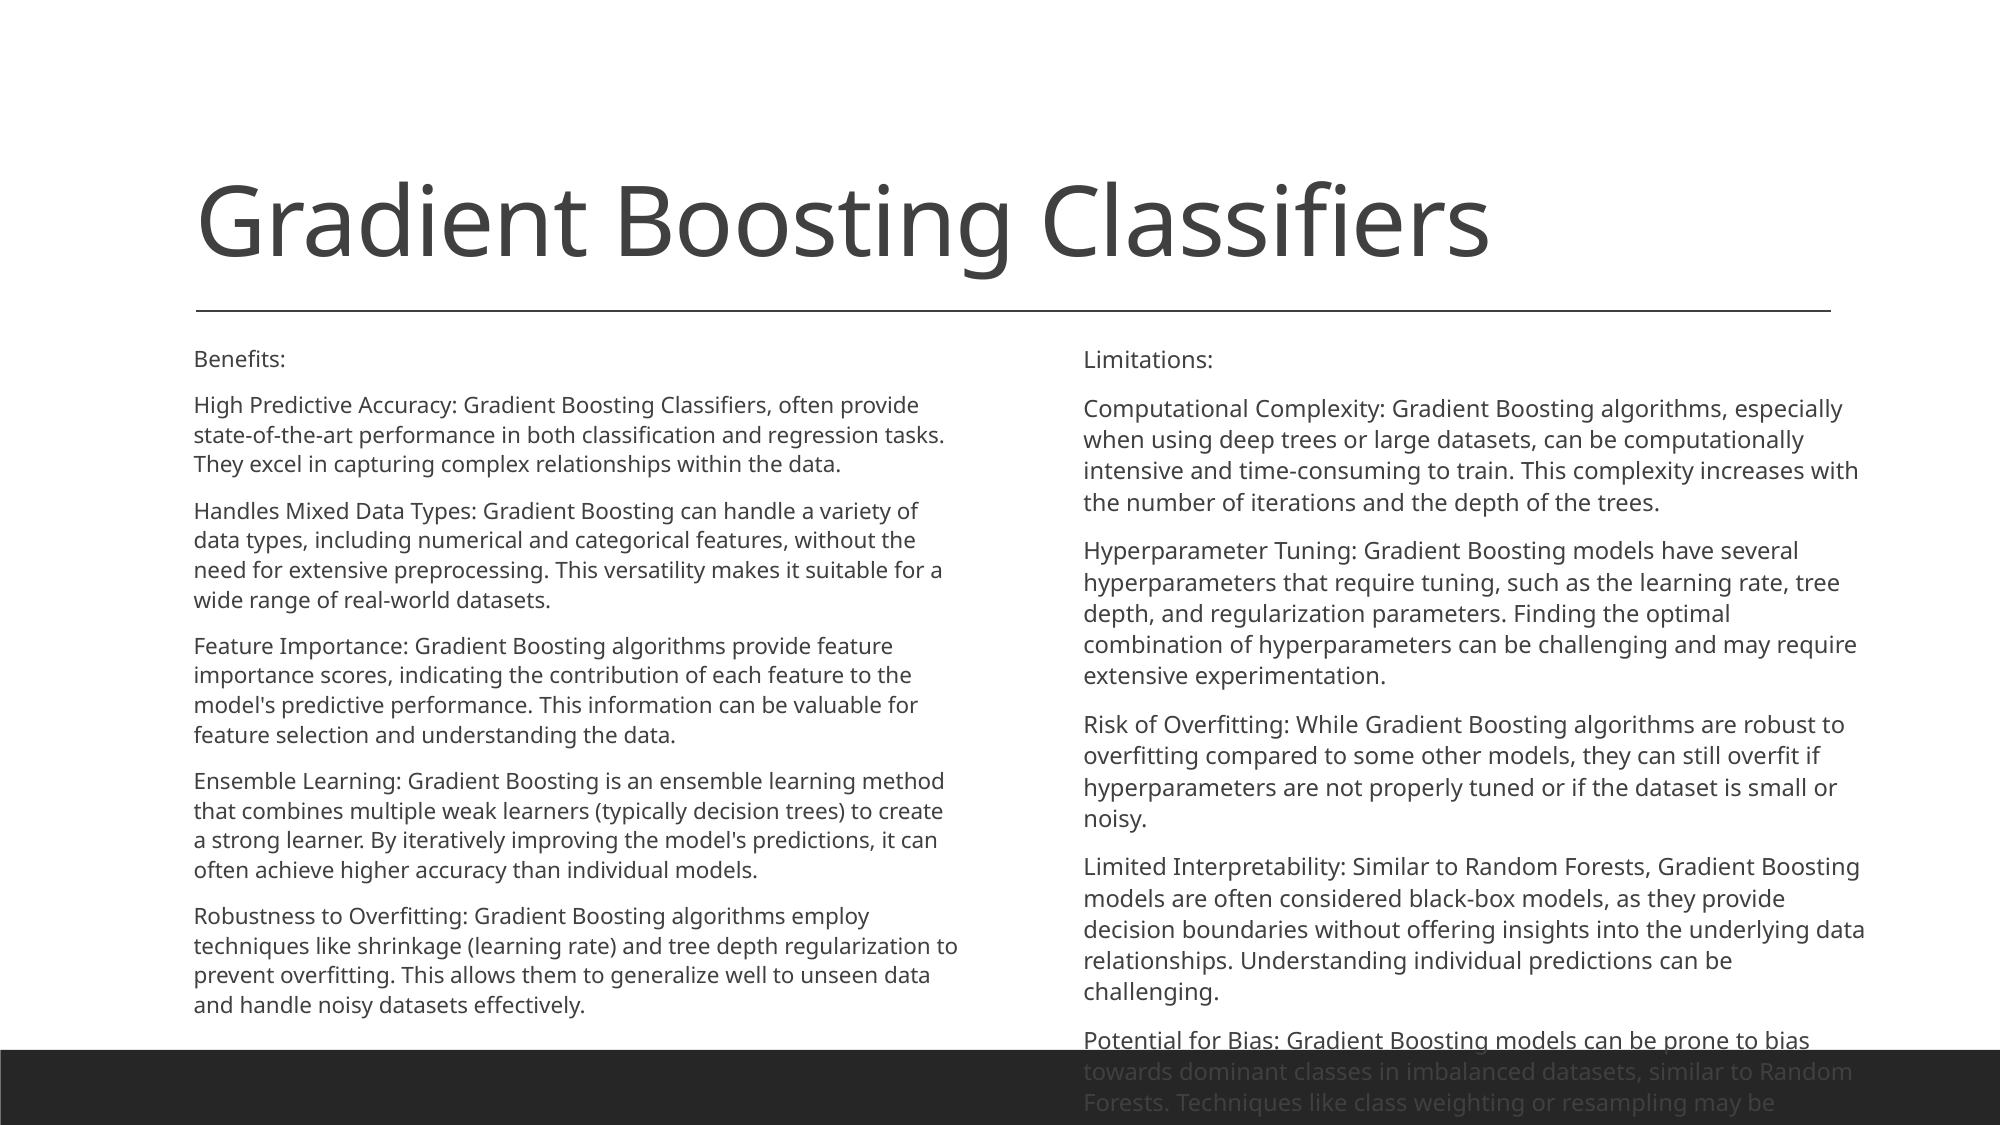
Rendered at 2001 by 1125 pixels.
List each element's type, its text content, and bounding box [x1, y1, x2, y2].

list Limitations: Computational Complexity: Gradient Boosting algorithms, especially when using deep trees or large datasets, can be computationally intensive and time-consuming to train. This complexity increases with the number of iterations and the depth of the trees. Hyperparameter Tuning: Gradient Boosting models have several hyperparameters that require tuning, such as the learning rate, tree depth, and regularization parameters. Finding the optimal combination of hyperparameters can be challenging and may require extensive experimentation. Risk of Overfitting: While Gradient Boosting algorithms are robust to overfitting compared to some other models, they can still overfit if hyperparameters are not properly tuned or if the dataset is small or noisy. Limited Interpretability: Similar to Random Forests, Gradient Boosting models are often considered black-box models, as they provide decision boundaries without offering insights into the underlying data relationships. Understanding individual predictions can be challenging. Potential for Bias: Gradient Boosting models can be prone to bias towards dominant classes in imbalanced datasets, similar to Random Forests. Techniques like class weighting or resampling may be necessary to address this issue. [1068, 334, 1873, 1125]
list Benefits: High Predictive Accuracy: Gradient Boosting Classifiers, often provide state-of-the-art performance in both classification and regression tasks. They excel in capturing complex relationships within the data. Handles Mixed Data Types: Gradient Boosting can handle a variety of data types, including numerical and categorical features, without the need for extensive preprocessing. This versatility makes it suitable for a wide range of real-world datasets. Feature Importance: Gradient Boosting algorithms provide feature importance scores, indicating the contribution of each feature to the model's predictive performance. This information can be valuable for feature selection and understanding the data. Ensemble Learning: Gradient Boosting is an ensemble learning method that combines multiple weak learners (typically decision trees) to create a strong learner. By iteratively improving the model's predictions, it can often achieve higher accuracy than individual models. Robustness to Overfitting: Gradient Boosting algorithms employ techniques like shrinkage (learning rate) and tree depth regularization to prevent overfitting. This allows them to generalize well to unseen data and handle noisy datasets effectively. [180, 334, 960, 1065]
title Gradient Boosting Classifiers [180, 47, 1830, 285]
